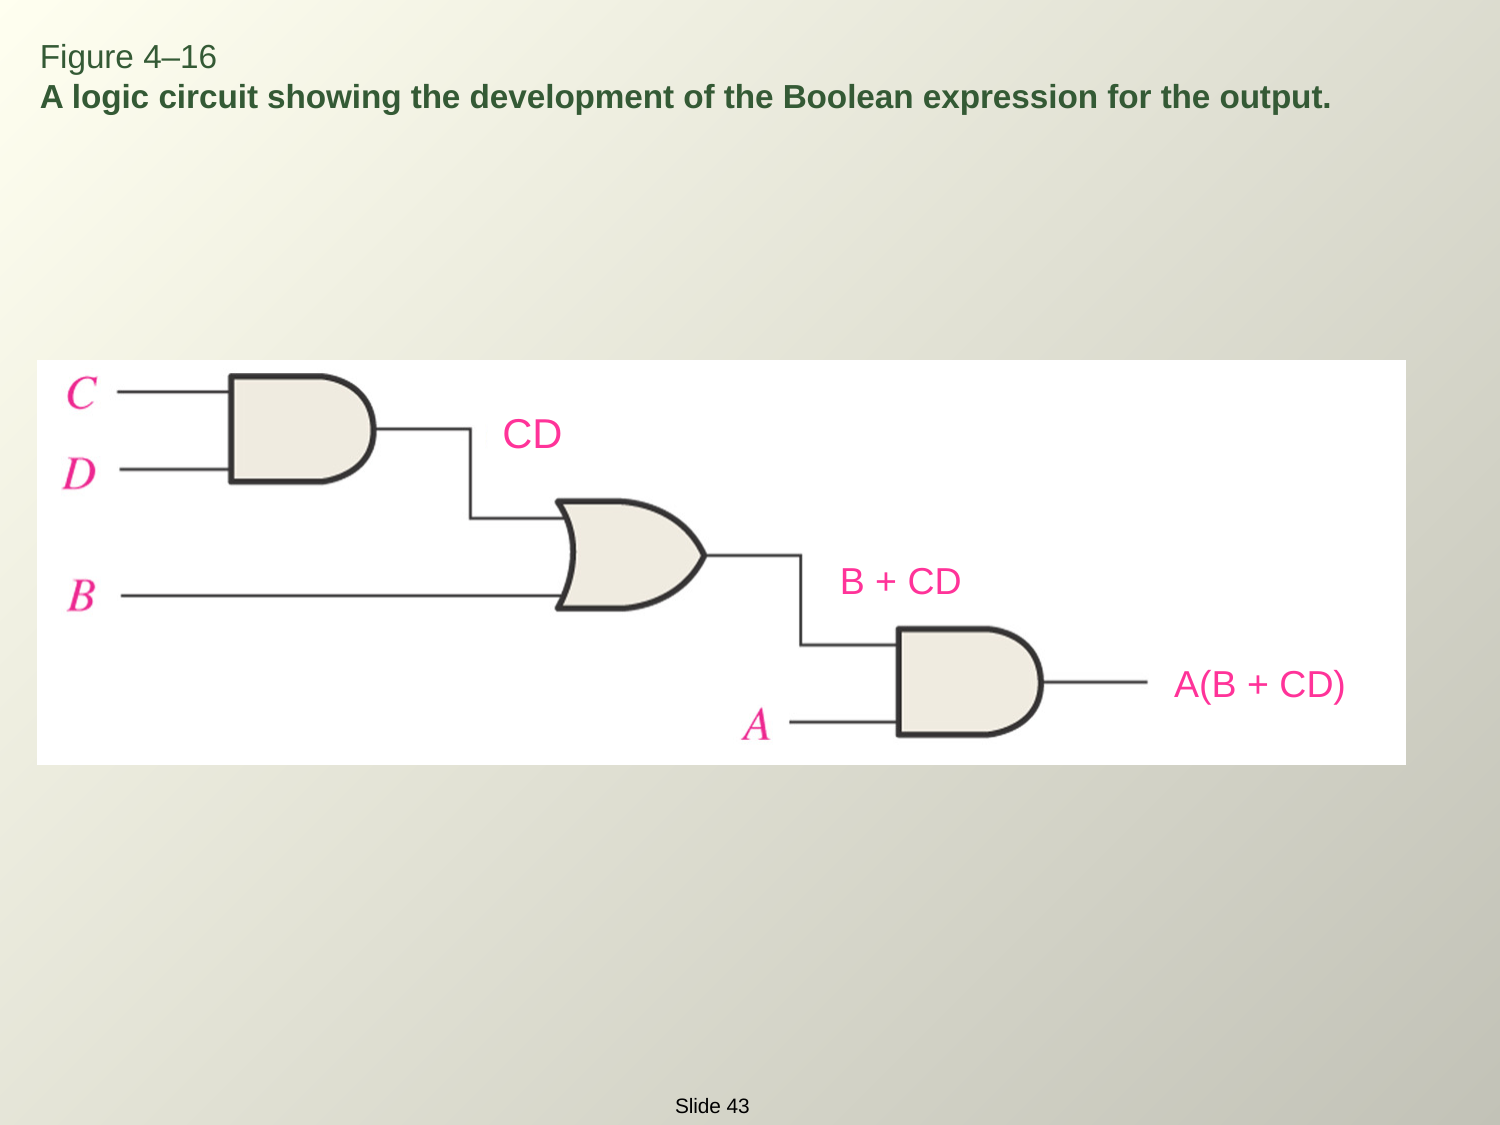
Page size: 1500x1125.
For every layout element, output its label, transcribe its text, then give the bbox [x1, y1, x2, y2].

picture [37, 360, 1406, 765]
title Figure 4–16 A logic circuit showing the development of the Boolean expression for the output. [24, 37, 1463, 113]
